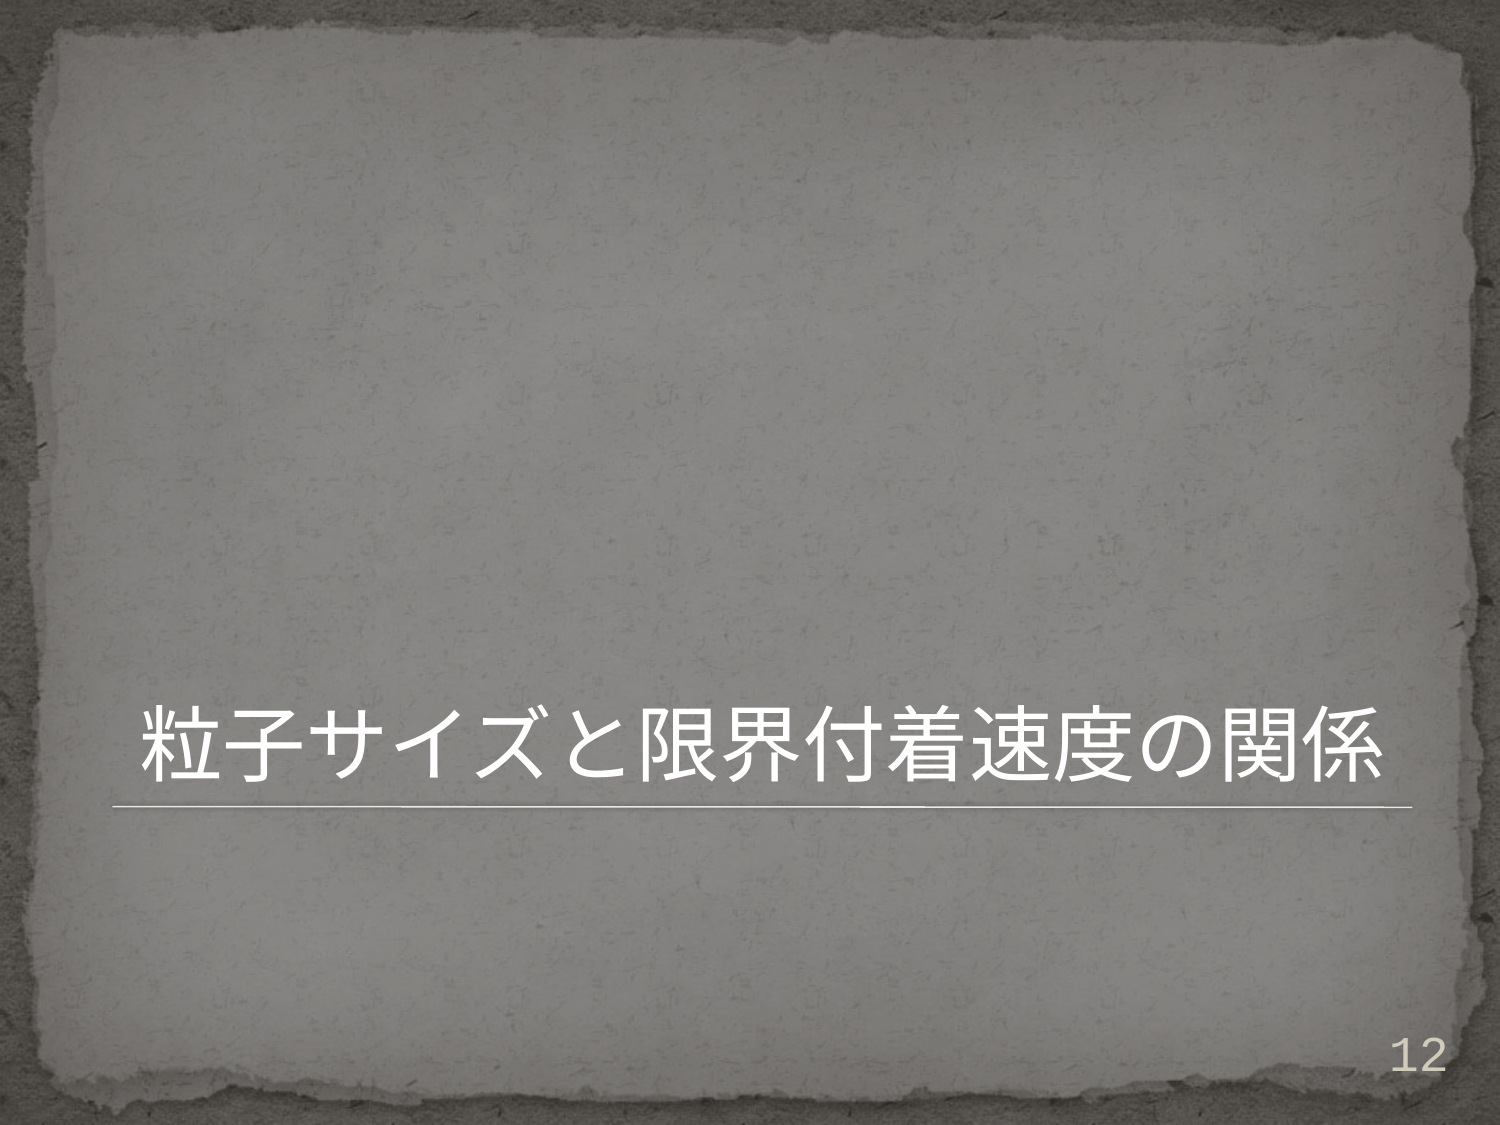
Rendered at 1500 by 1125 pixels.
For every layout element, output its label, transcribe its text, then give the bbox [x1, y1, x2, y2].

title 粒子サイズと限界付着速度の関係 [112, 574, 1413, 800]
slide_number 12 [1349, 1014, 1449, 1089]
